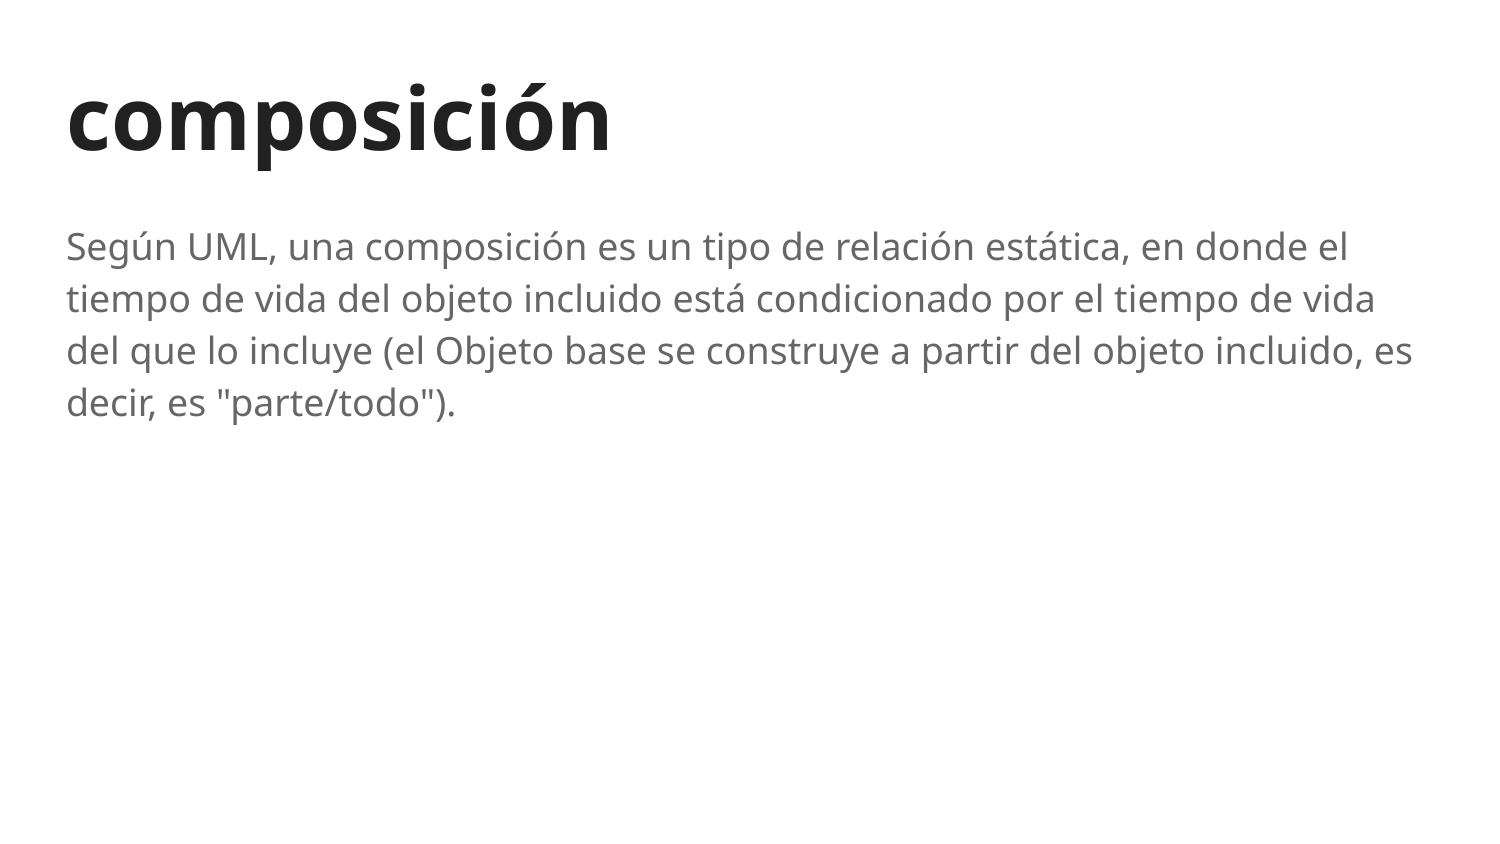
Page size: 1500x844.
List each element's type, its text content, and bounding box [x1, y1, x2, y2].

list Según UML, una composición es un tipo de relación estática, en donde el tiempo de vida del objeto incluido está condicionado por el tiempo de vida del que lo incluye (el Objeto base se construye a partir del objeto incluido, es decir, es "parte/todo"). [51, 201, 1449, 750]
title composición [51, 48, 1449, 180]
